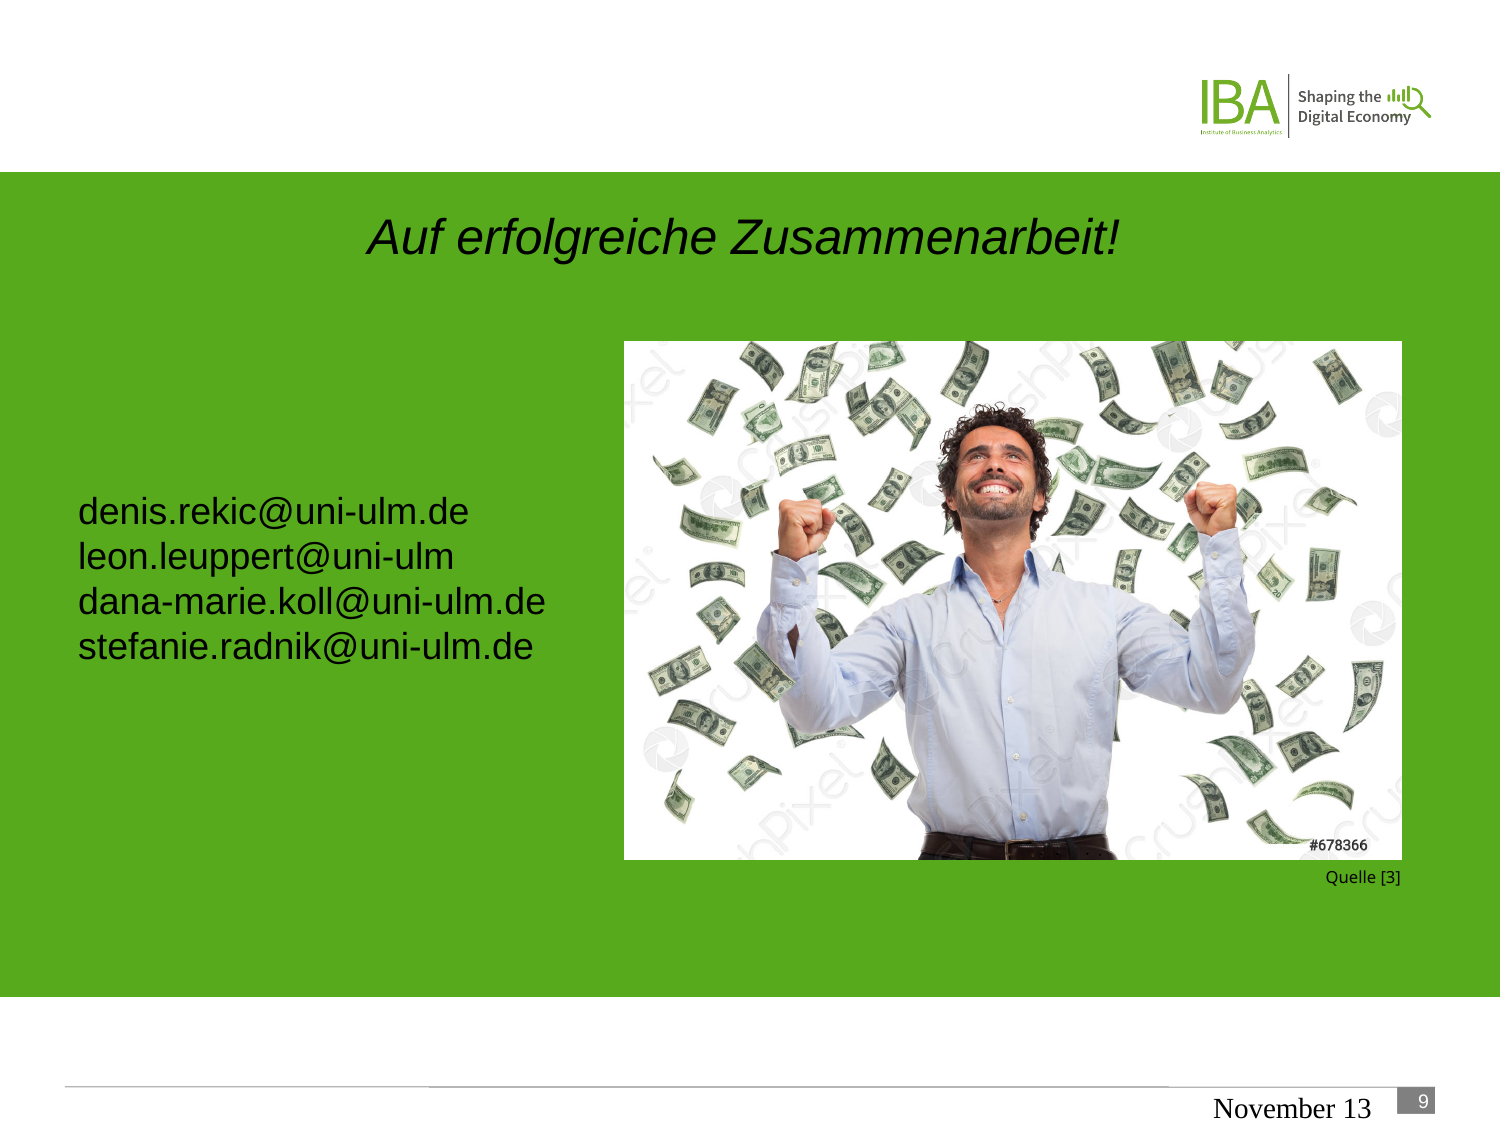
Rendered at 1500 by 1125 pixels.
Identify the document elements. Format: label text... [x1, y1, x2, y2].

text_box 9 [1376, 1088, 1429, 1125]
text_box Quelle [3] [1310, 859, 1451, 895]
picture [624, 340, 1403, 860]
text_box denis.rekic@uni-ulm.de leon.leuppert@uni-ulm dana-marie.koll@uni-ulm.de stefanie.radnik@uni-ulm.de [63, 479, 562, 719]
text_box Auf erfolgreiche Zusammenarbeit! [274, 197, 1213, 272]
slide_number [1213, 1088, 1376, 1125]
text_box fsaddsdg [0, 172, 1500, 997]
picture [1193, 69, 1439, 143]
